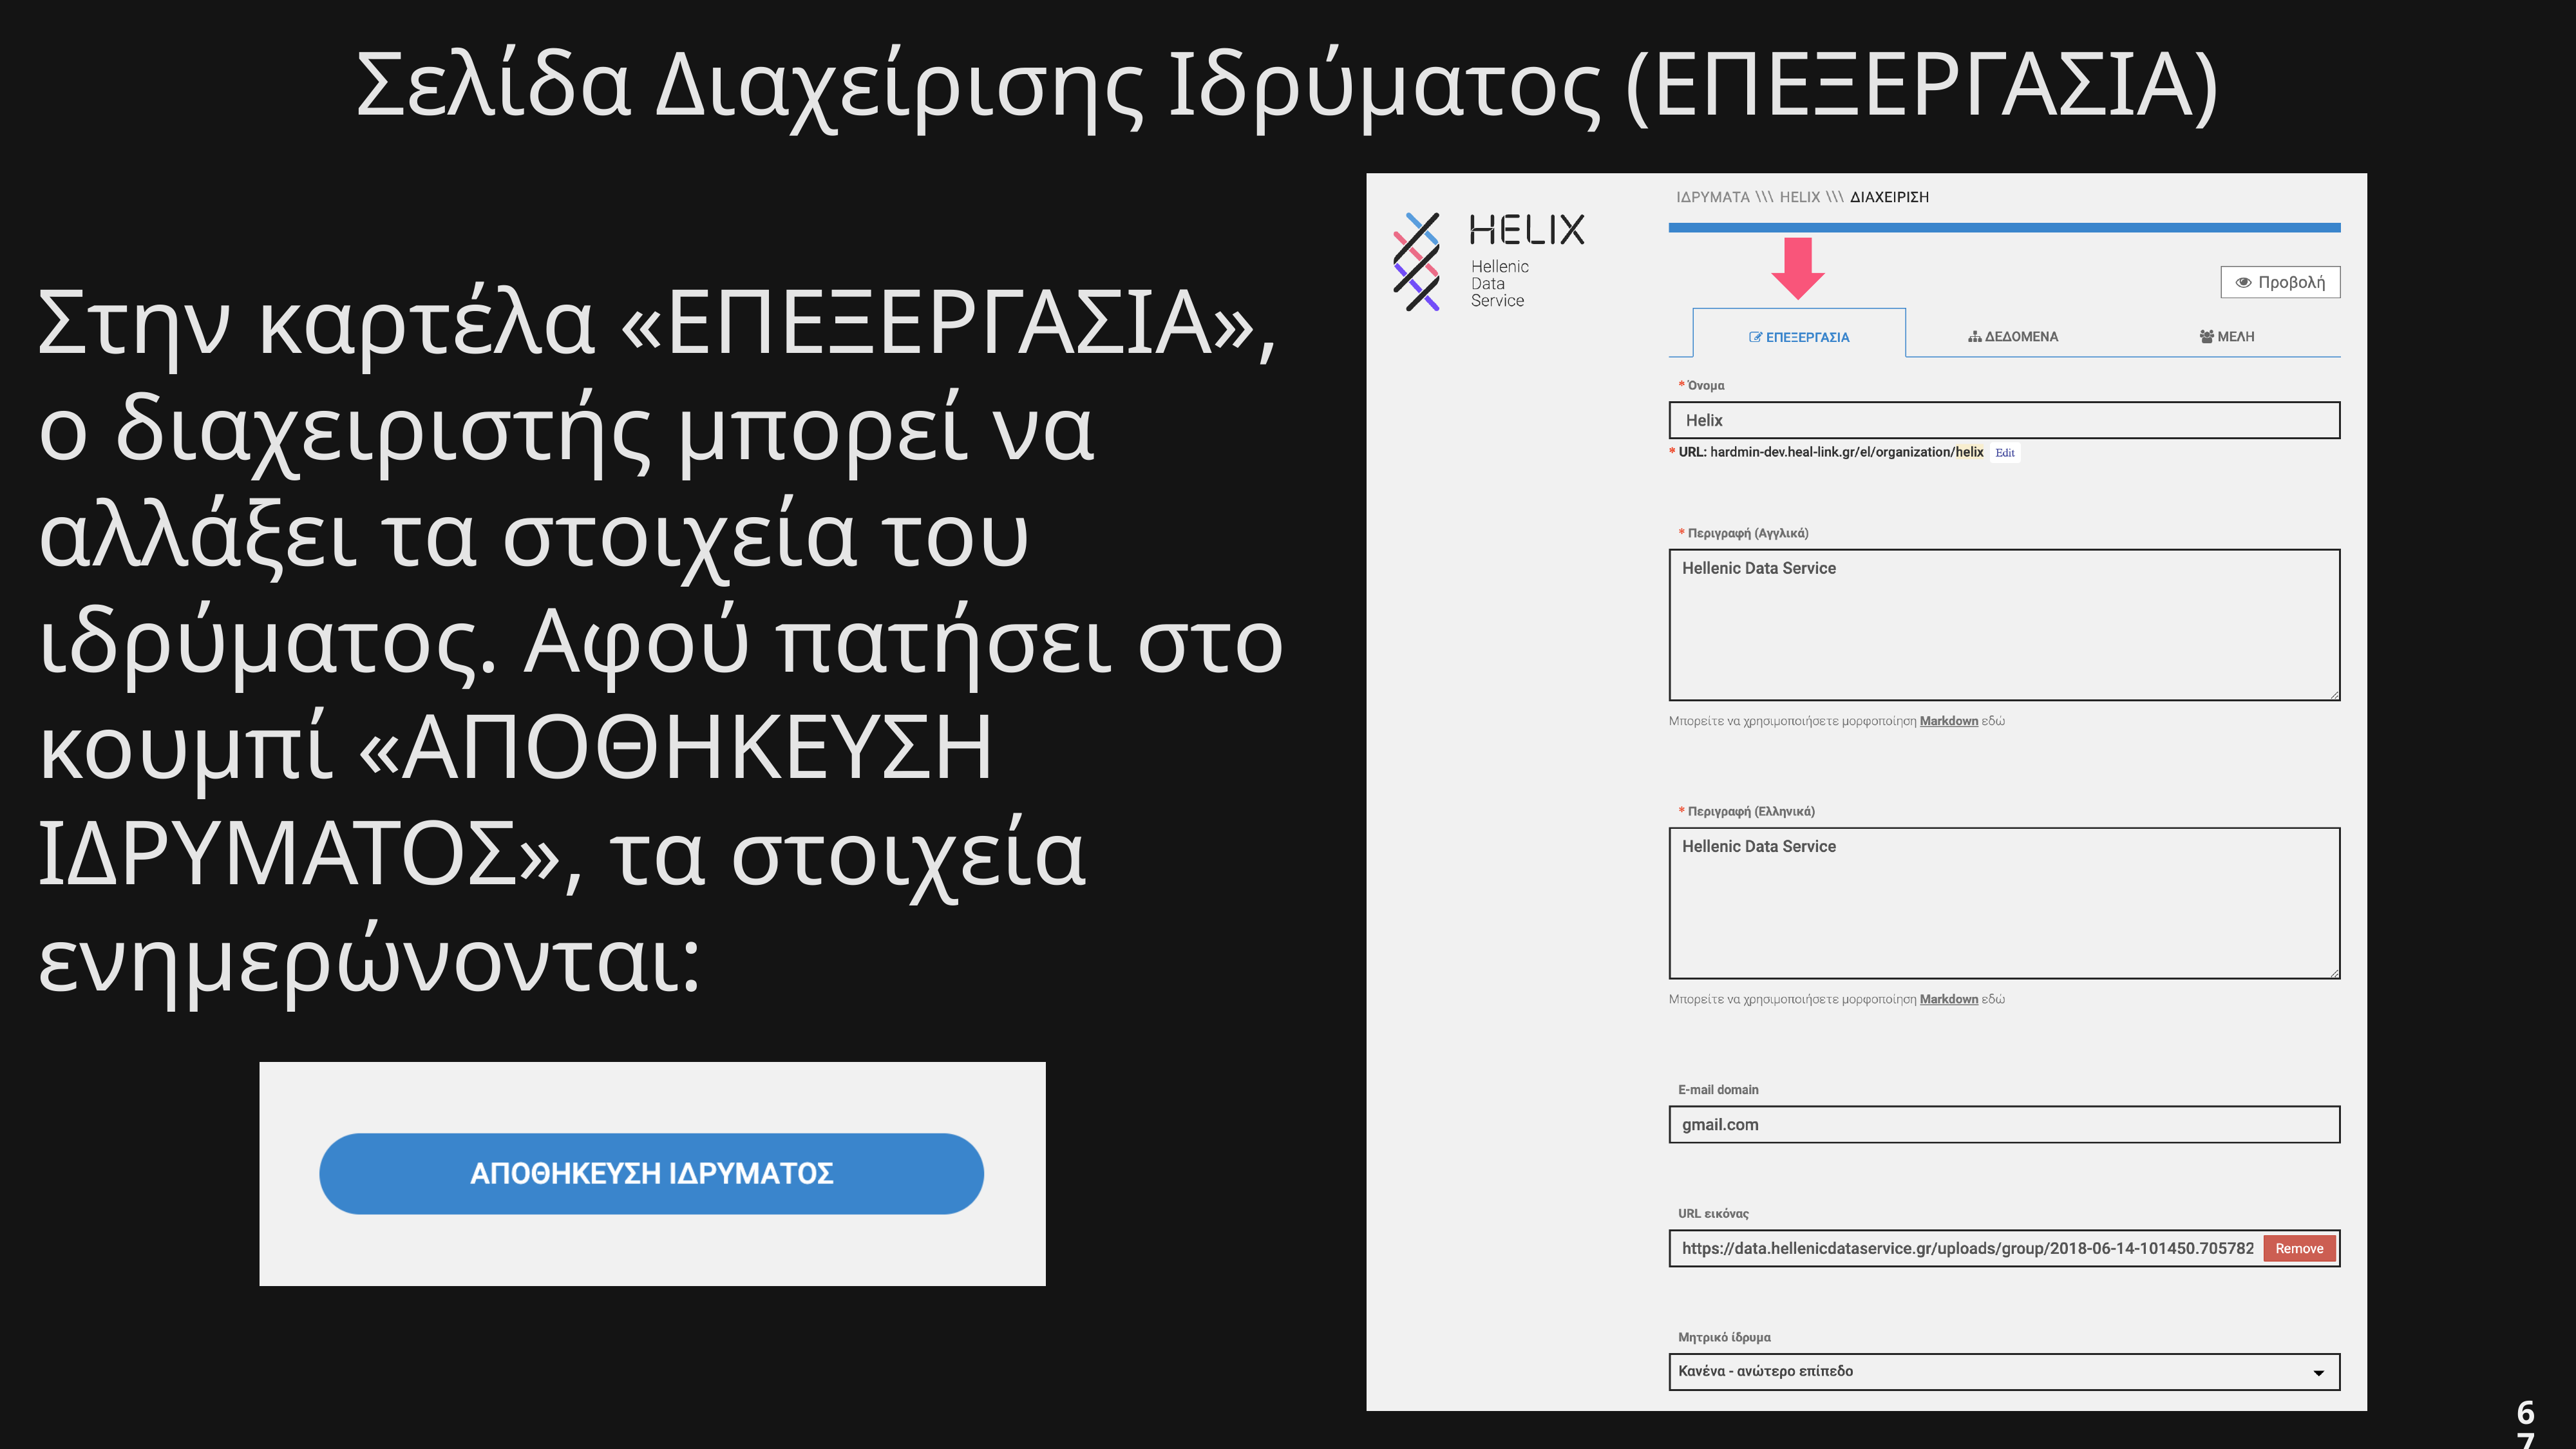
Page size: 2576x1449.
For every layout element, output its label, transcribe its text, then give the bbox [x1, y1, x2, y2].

picture [260, 1062, 1046, 1287]
text_box Σελίδα Διαχείρισης Ιδρύματος (ΕΠΕΞΕΡΓΑΣΙΑ) [31, 21, 2544, 138]
title Στην καρτέλα «ΕΠΕΞΕΡΓΑΣΙΑ», ο διαχειριστής μπορεί να αλλάξει τα στοιχεία του ιδρύματος. Αφού πατήσει στο κουμπί «ΑΠΟΘΗΚΕΥΣΗ ΙΔΡΥΜΑΤΟΣ», τα στοιχεία ενημερώνονται: [31, 187, 1331, 1086]
picture [1367, 173, 2367, 1411]
slide_number 66 [2511, 1386, 2558, 1437]
